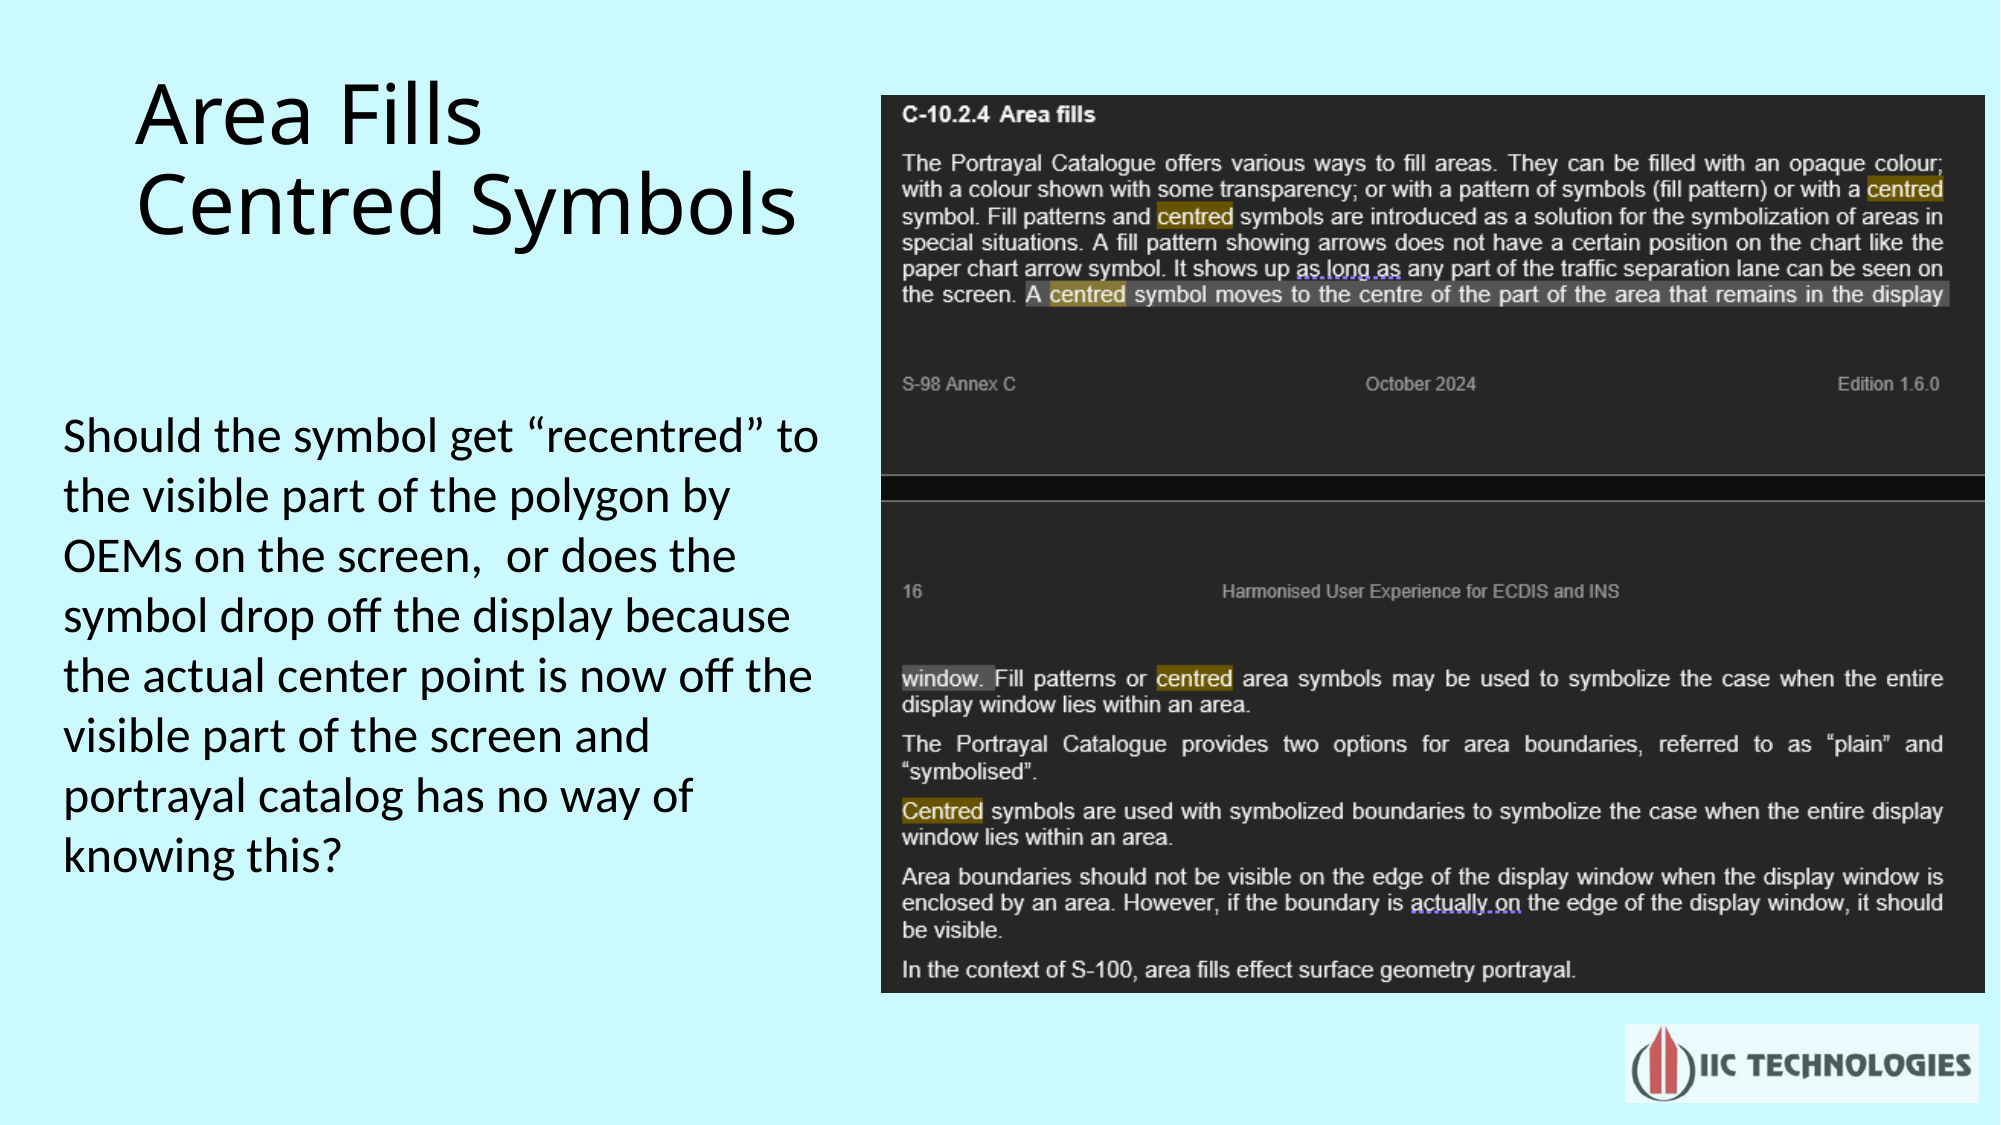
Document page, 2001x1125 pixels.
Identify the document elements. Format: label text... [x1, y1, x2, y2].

picture [881, 95, 1985, 994]
text_box Should the symbol get “recentred” to the visible part of the polygon by OEMs on the screen, or does the symbol drop off the display because the actual center point is now off the visible part of the screen and portrayal catalog has no way of knowing this? [48, 394, 858, 890]
text_box id=GB00,00540 [1625, 1024, 1979, 1103]
text_box Area Fills Centred Symbols [120, 53, 1846, 271]
